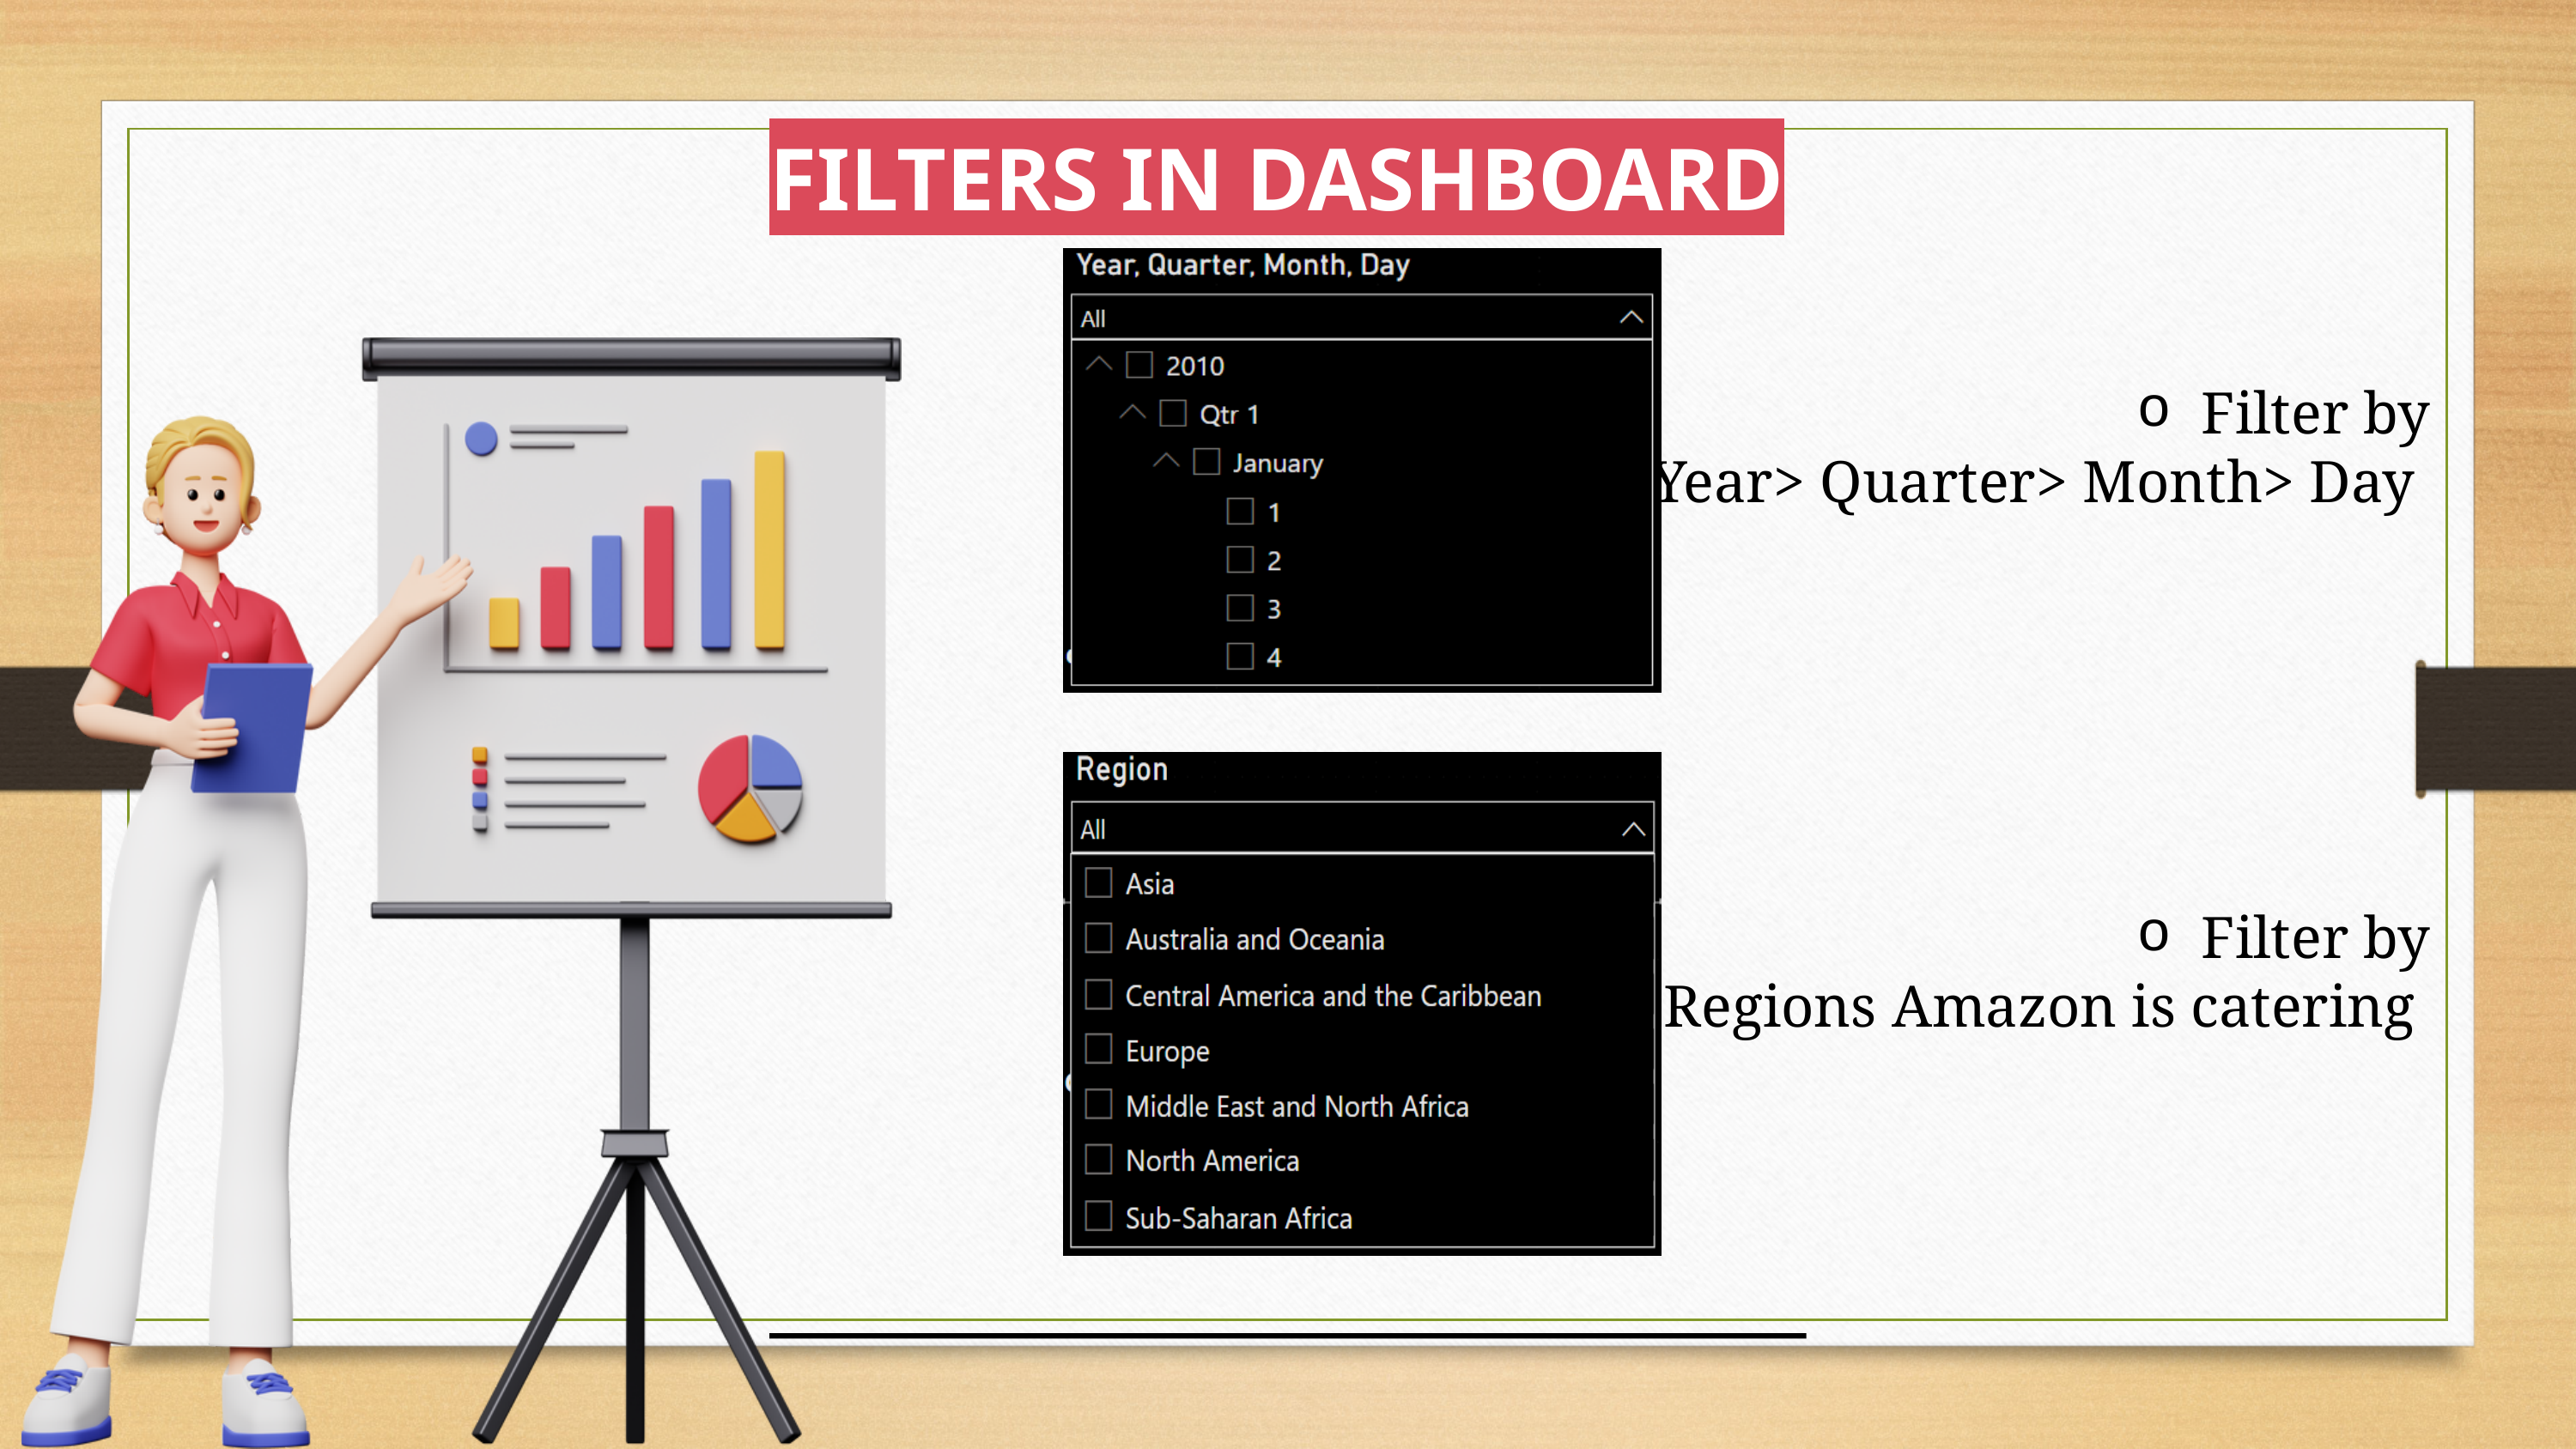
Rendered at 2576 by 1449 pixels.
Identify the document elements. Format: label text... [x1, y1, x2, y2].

text_box Filter by Regions Amazon is catering [1662, 894, 2458, 1046]
text_box FILTERS IN DASHBOARD [526, 118, 2029, 234]
text_box Filter by Year> Quarter> Month> Day [1662, 370, 2458, 521]
text_box [21, 337, 902, 1449]
picture [0, 0, 2576, 1449]
